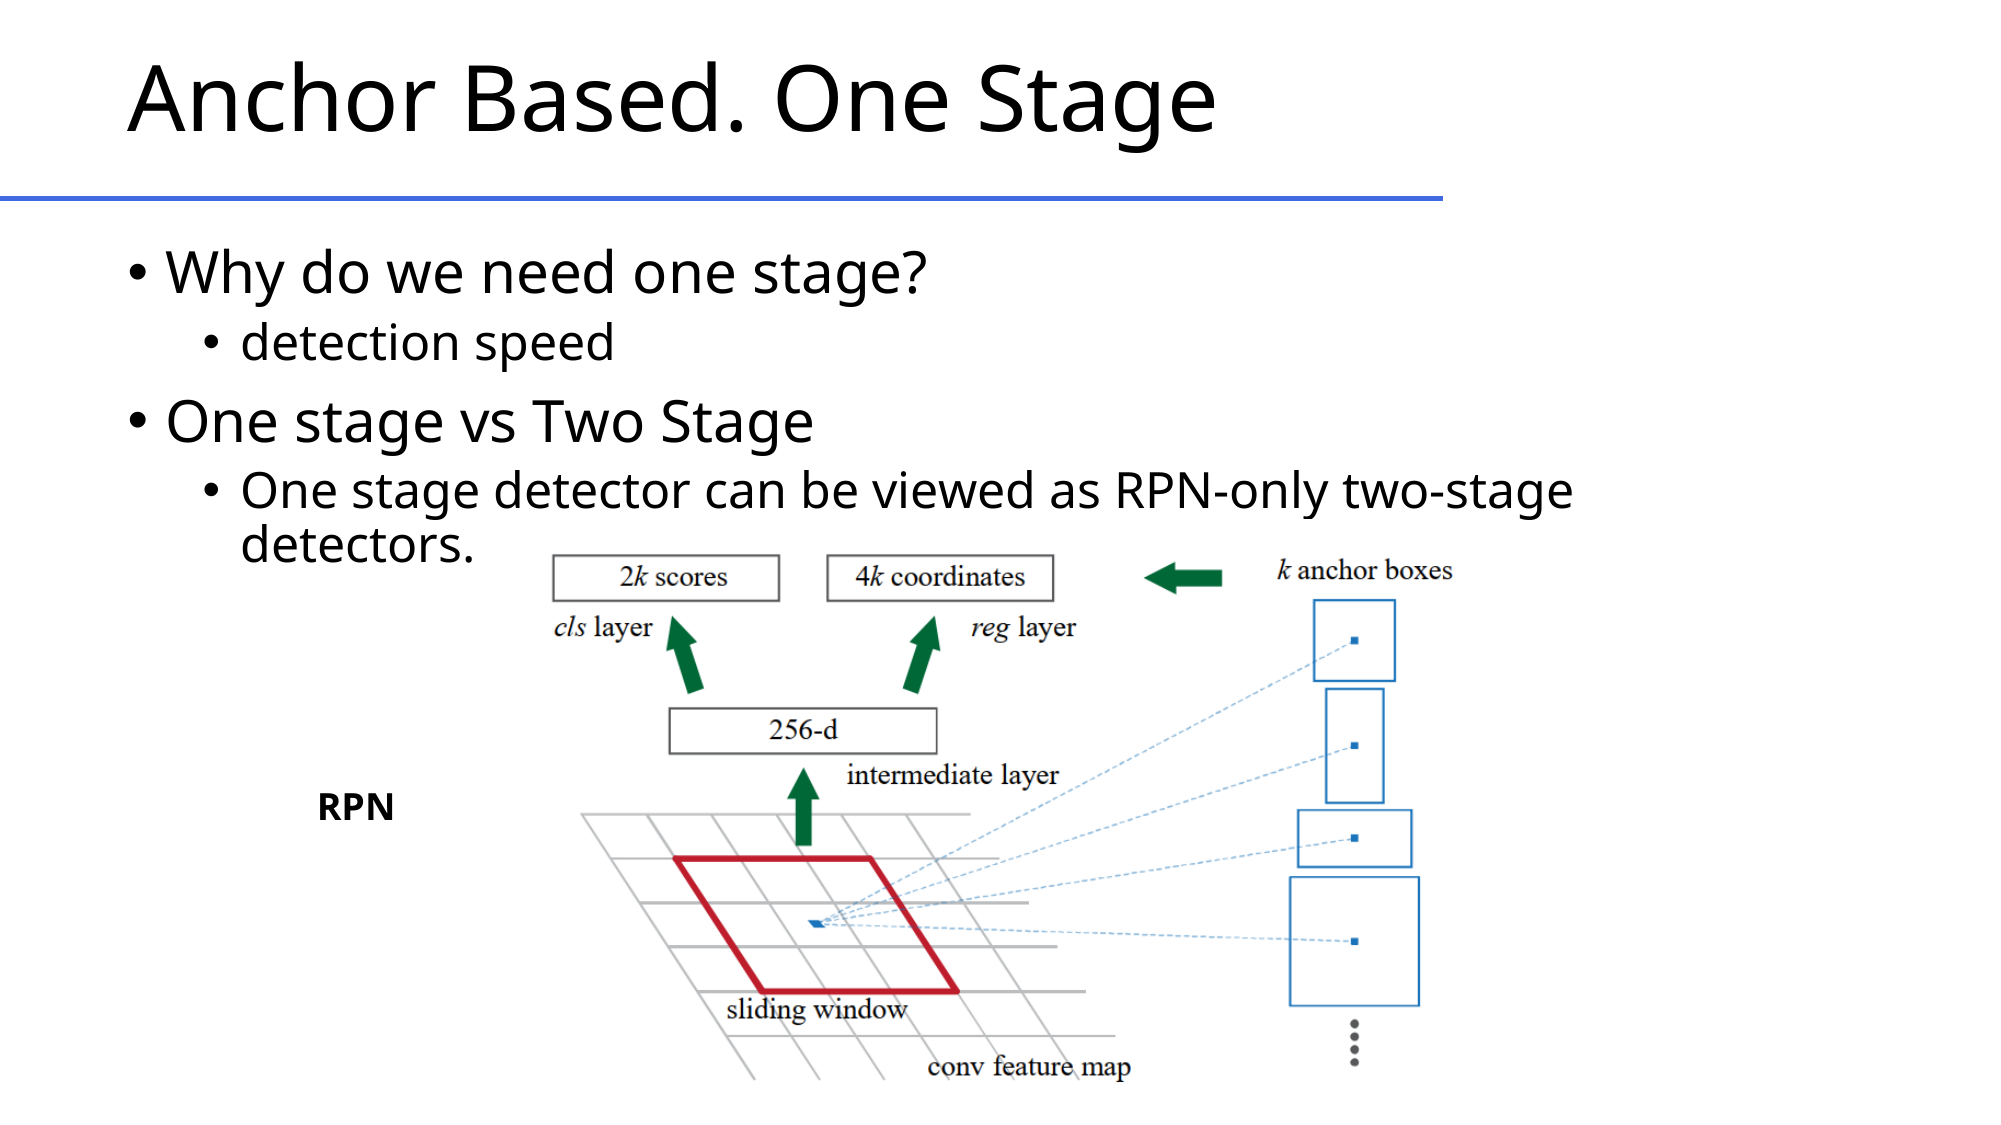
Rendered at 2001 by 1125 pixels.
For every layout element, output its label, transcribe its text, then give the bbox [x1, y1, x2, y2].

picture [523, 519, 1477, 1093]
text_box RPN [277, 775, 436, 836]
list Why do we need one stage? detection speed One stage vs Two Stage One stage detector can be viewed as RPN-only two-stage detectors. [112, 236, 1838, 950]
title Anchor Based. One Stage [112, 4, 1838, 199]
